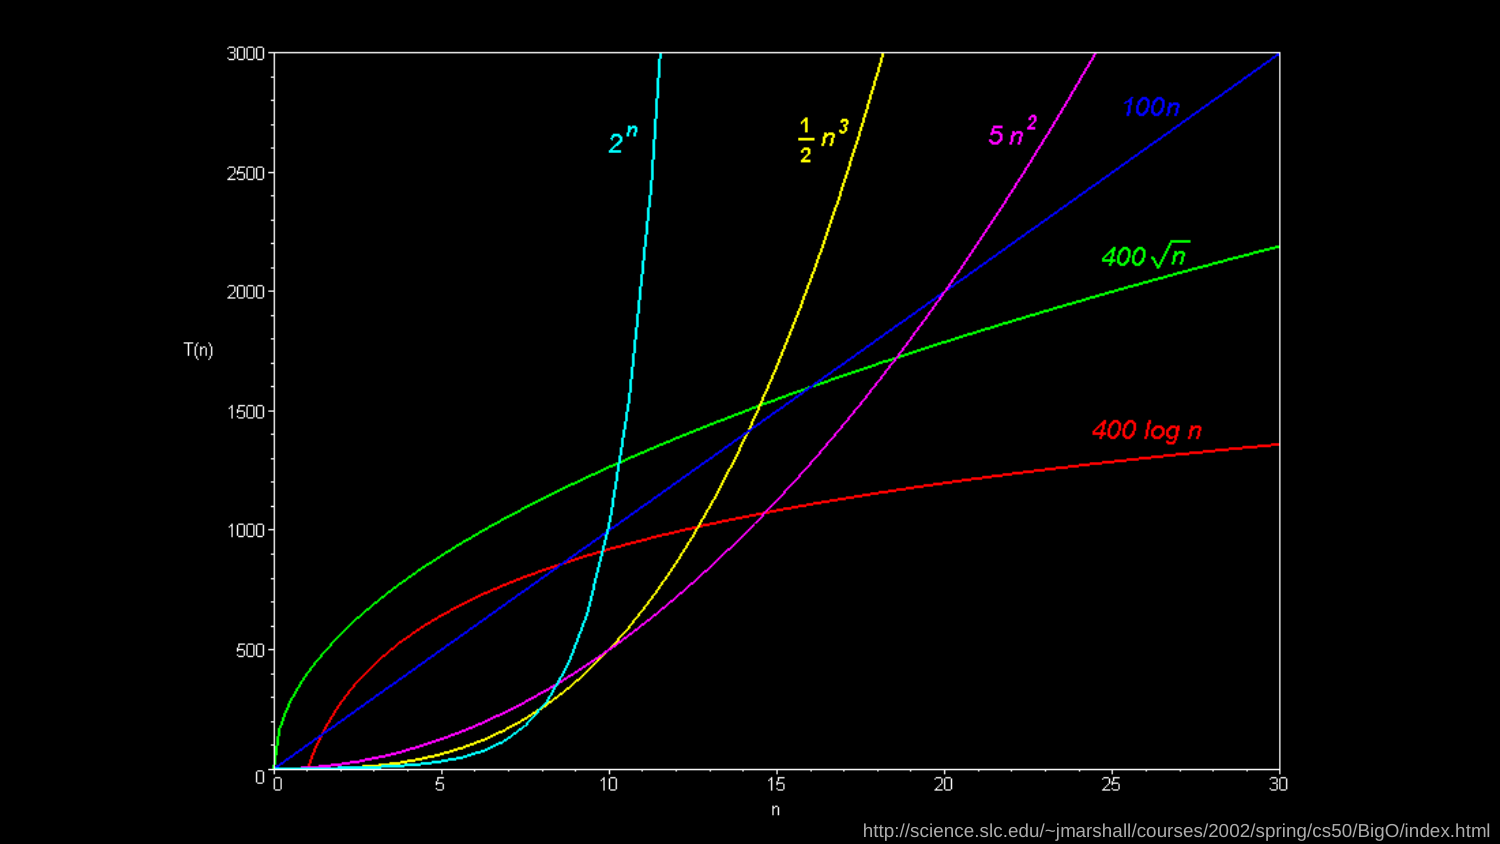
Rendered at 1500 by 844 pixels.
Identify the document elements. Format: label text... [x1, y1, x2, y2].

list http://science.slc.edu/~jmarshall/courses/2002/spring/cs50/BigO/index.html [1346, 800, 1500, 844]
picture [158, 0, 1342, 844]
